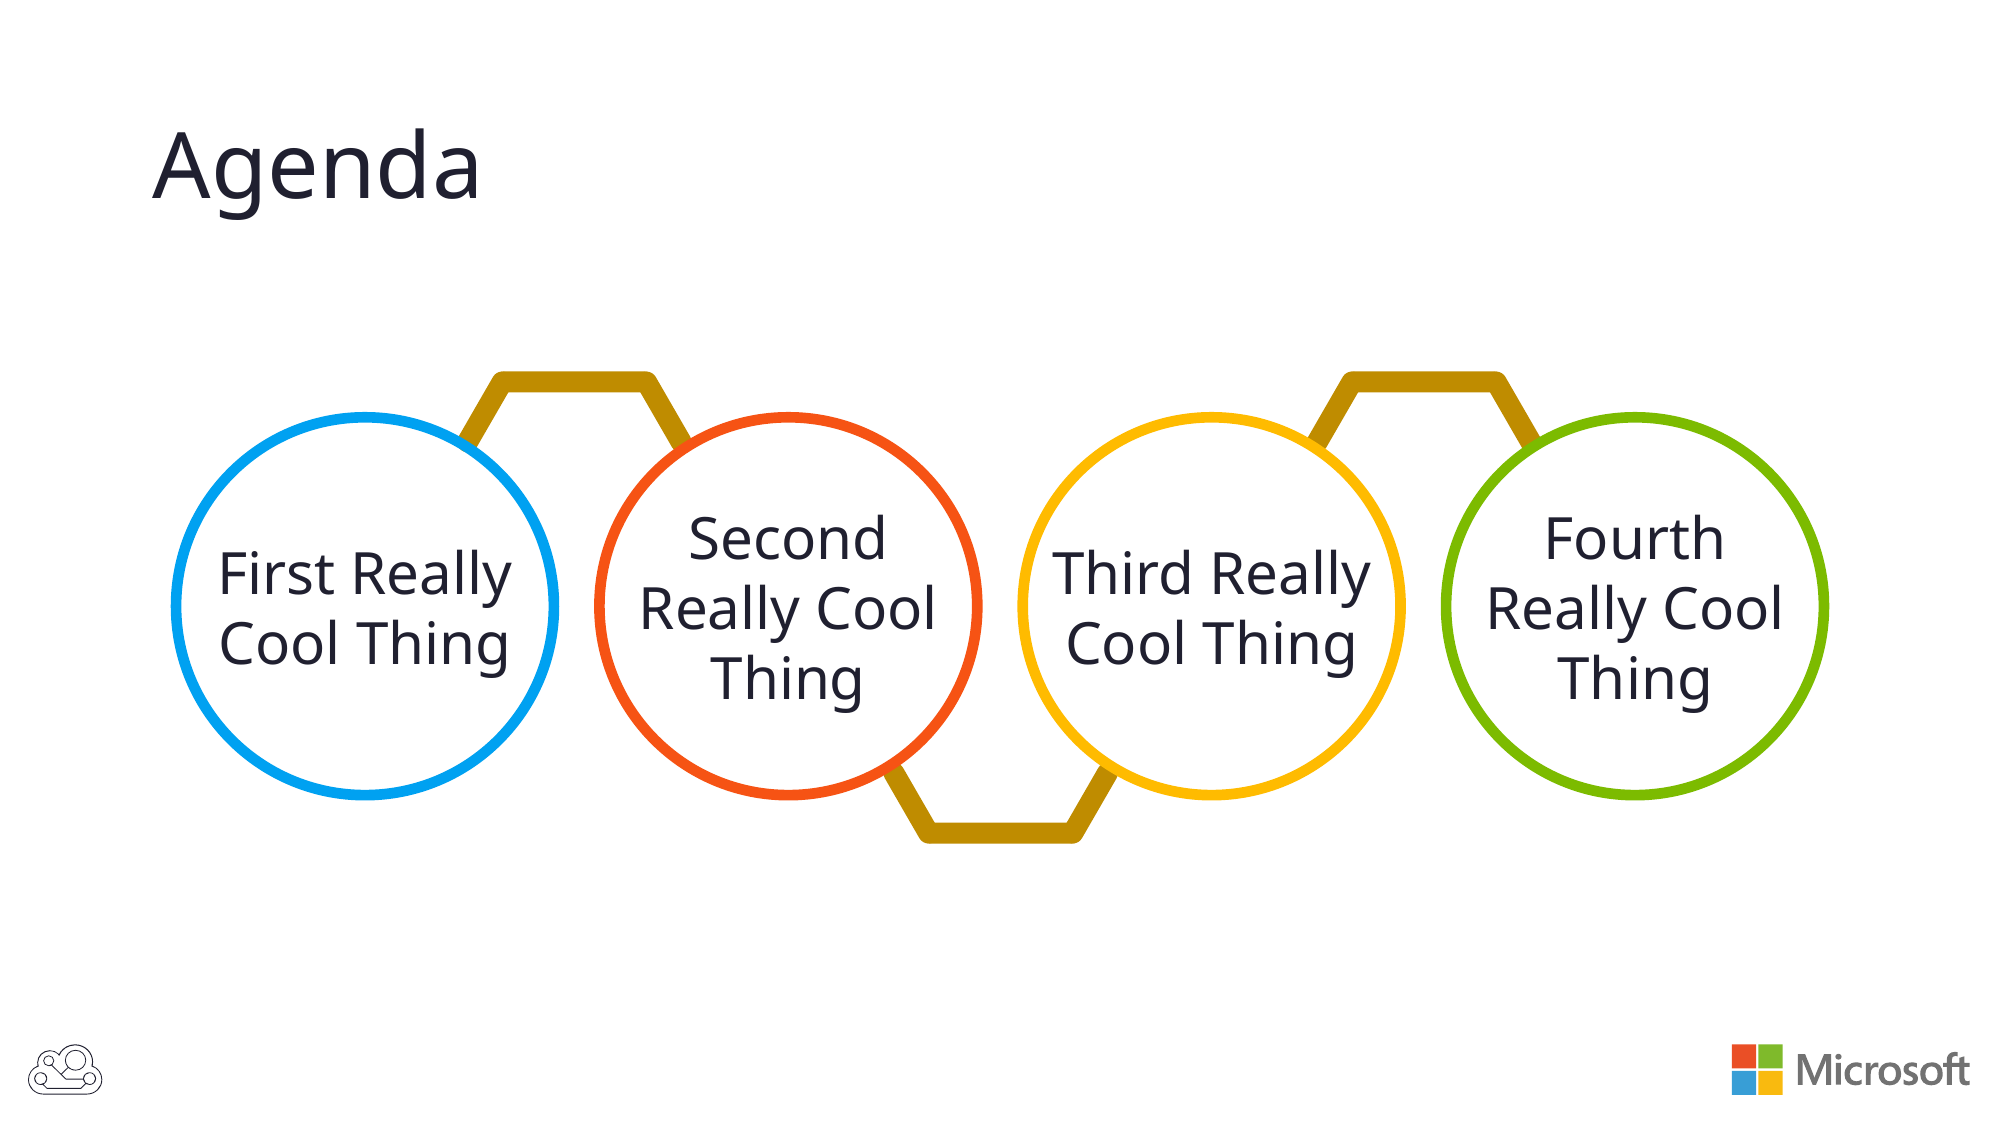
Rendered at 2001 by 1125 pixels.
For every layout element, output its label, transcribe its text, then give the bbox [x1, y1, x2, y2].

text_box First Really Cool Thing [169, 410, 561, 802]
title Agenda [137, 59, 1863, 278]
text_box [1324, 366, 1524, 457]
text_box Third Really Cool Thing [1017, 411, 1406, 801]
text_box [900, 758, 1101, 849]
text_box Second Really Cool Thing [594, 411, 983, 801]
text_box Fourth Really Cool Thing [1440, 411, 1830, 801]
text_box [474, 366, 675, 457]
